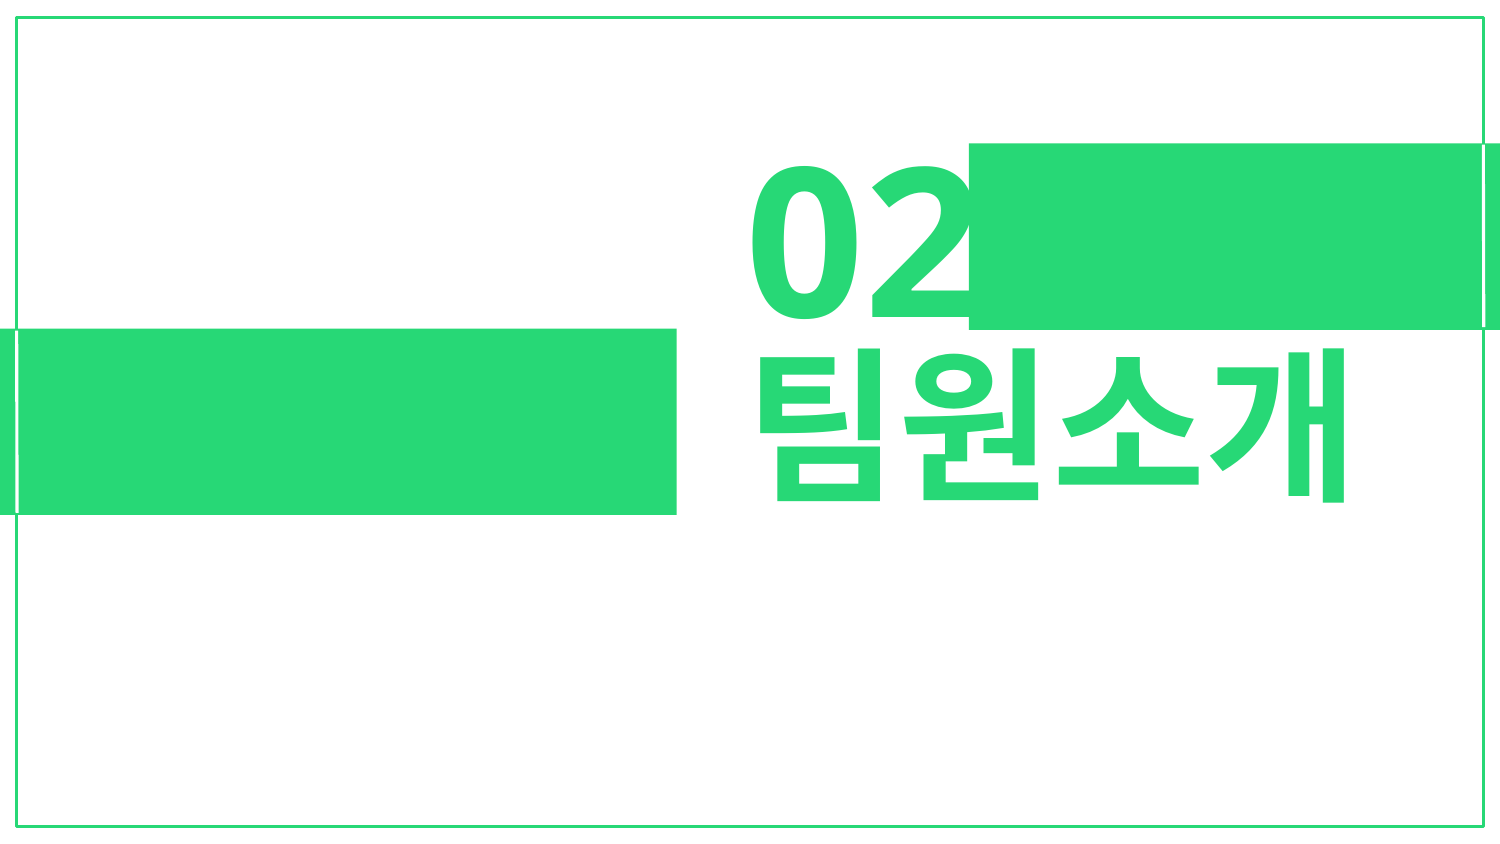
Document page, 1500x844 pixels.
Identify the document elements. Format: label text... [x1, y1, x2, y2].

title 팀원소개 [730, 320, 1440, 523]
title 02 [730, 157, 1004, 312]
